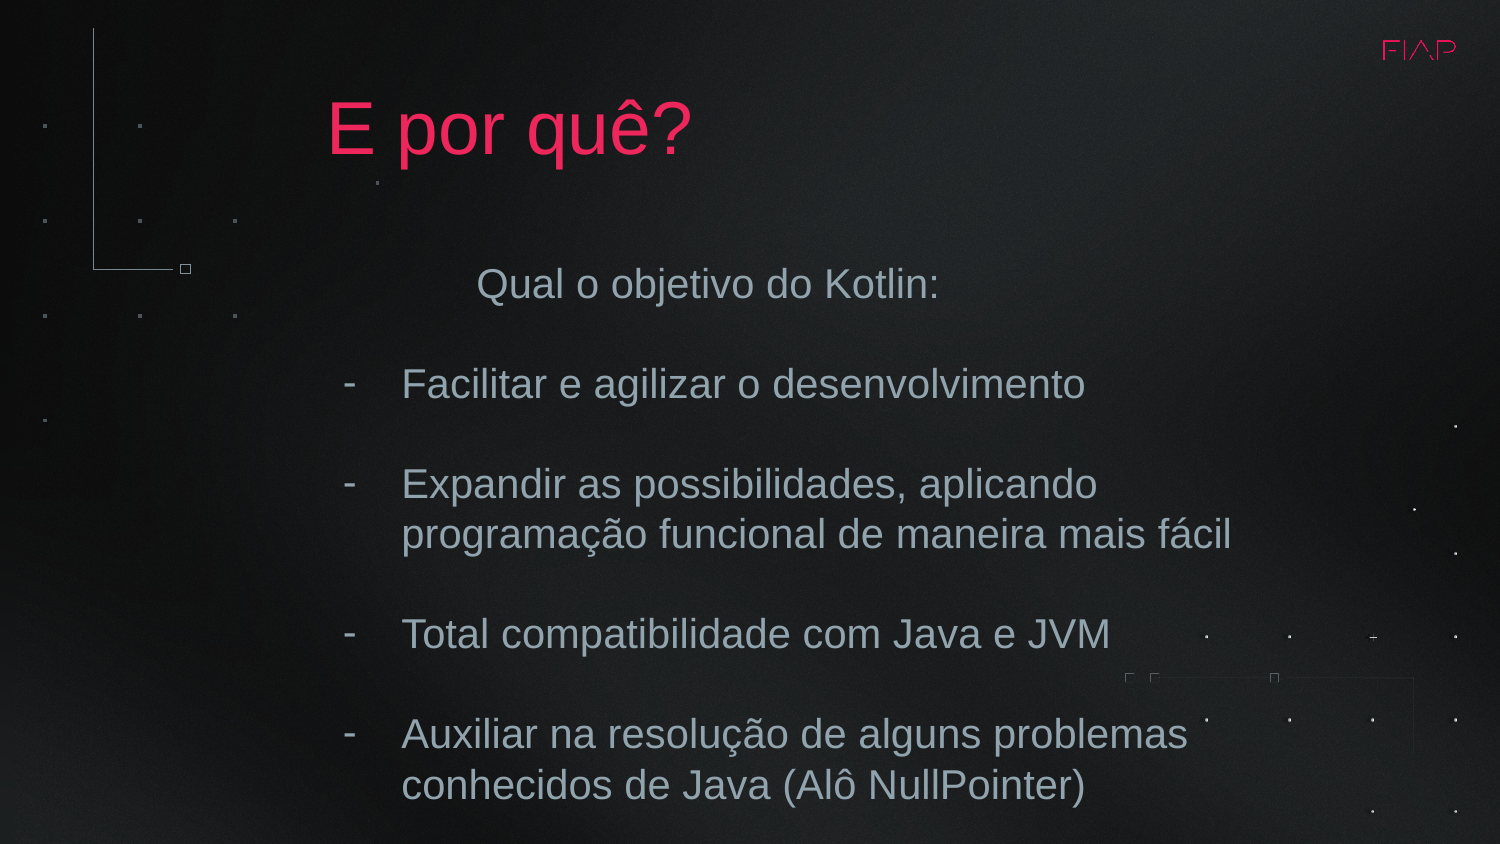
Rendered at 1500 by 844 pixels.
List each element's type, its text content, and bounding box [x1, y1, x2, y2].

picture [0, 0, 1500, 844]
text_box E por quê? [383, 72, 1126, 177]
text_box Qual o objetivo do Kotlin: Facilitar e agilizar o desenvolvimento Expandir as possibilidades, aplicando programação funcional de maneira mais fácil Total compatibilidade com Java e JVM Auxiliar na resolução de alguns problemas conhecidos de Java (Alô NullPointer) [311, 249, 1276, 815]
